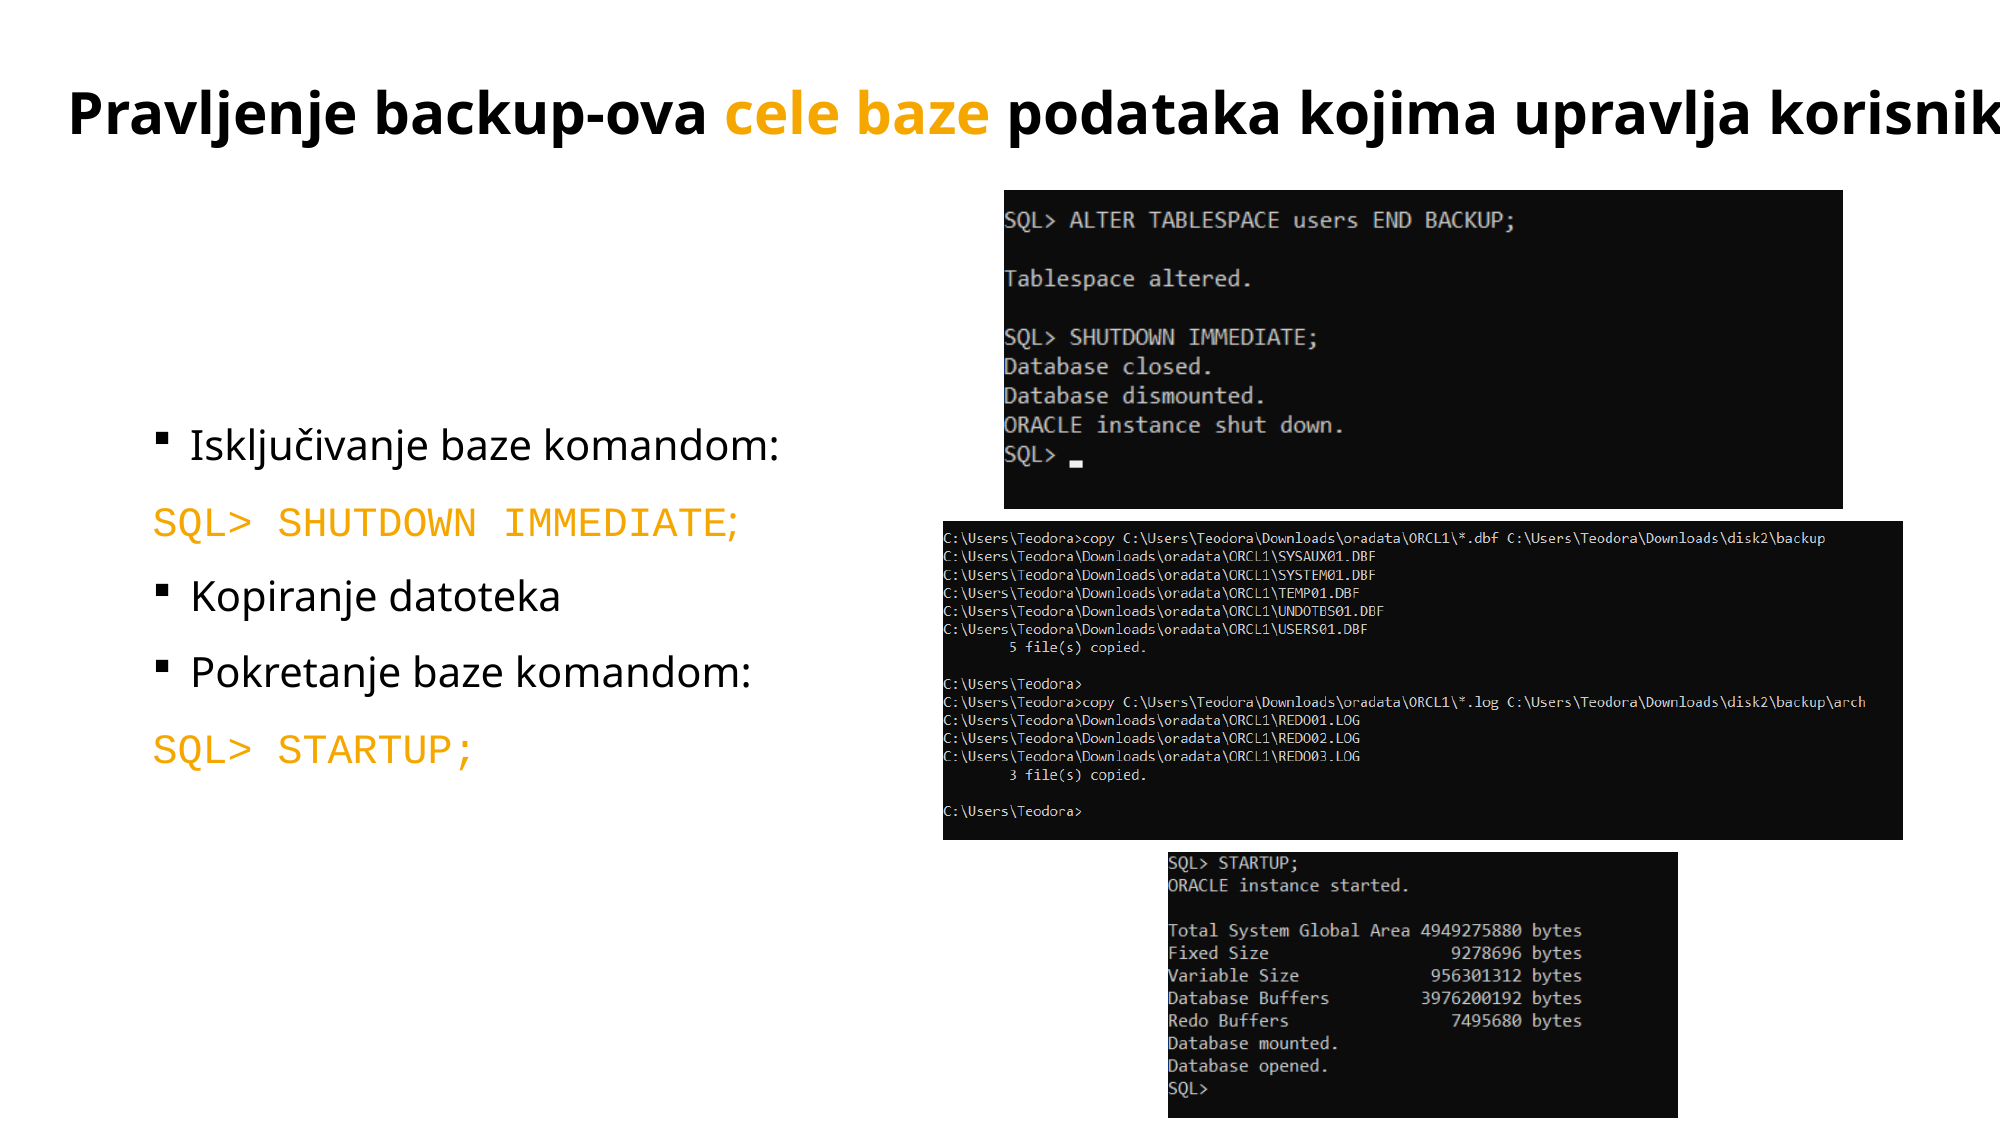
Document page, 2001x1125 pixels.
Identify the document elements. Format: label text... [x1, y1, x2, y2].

picture [1168, 852, 1678, 1118]
picture [943, 521, 1903, 840]
text_box Isključivanje baze komandom: SQL> SHUTDOWN IMMEDIATE; Kopiranje datoteka Pokretanje baze komandom: SQL> STARTUP; [138, 406, 894, 841]
text_box Pravljenje backup-ova cele baze podataka kojima upravlja korisnik [52, 76, 2000, 209]
picture [1004, 190, 1843, 509]
